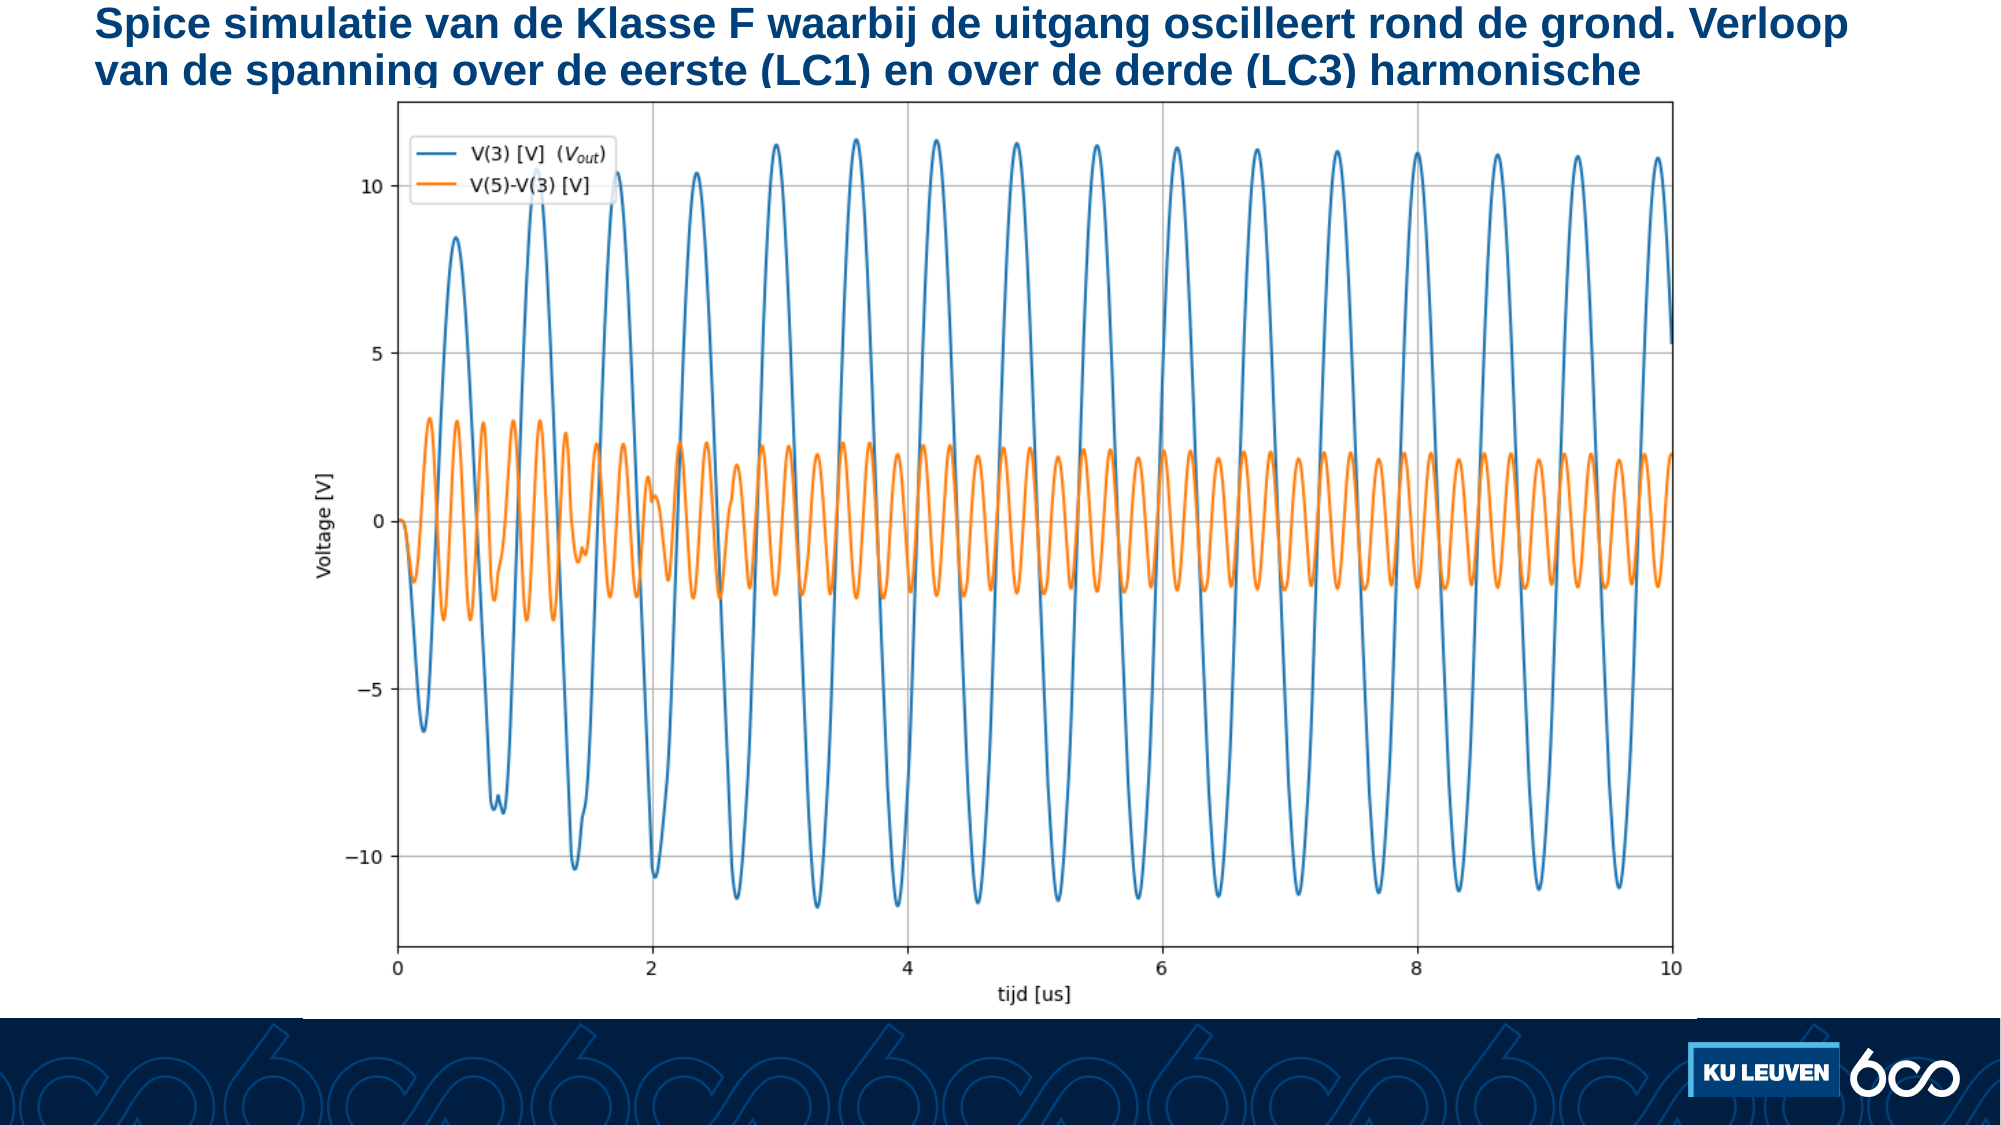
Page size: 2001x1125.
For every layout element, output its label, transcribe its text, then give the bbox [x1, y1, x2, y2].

picture [0, 88, 2001, 1125]
title Spice simulatie van de Klasse F waarbij de uitgang oscilleert rond de grond. Verloop van de spanning over de eerste (LC1) en over de derde (LC3) harmonische [94, 0, 1906, 108]
